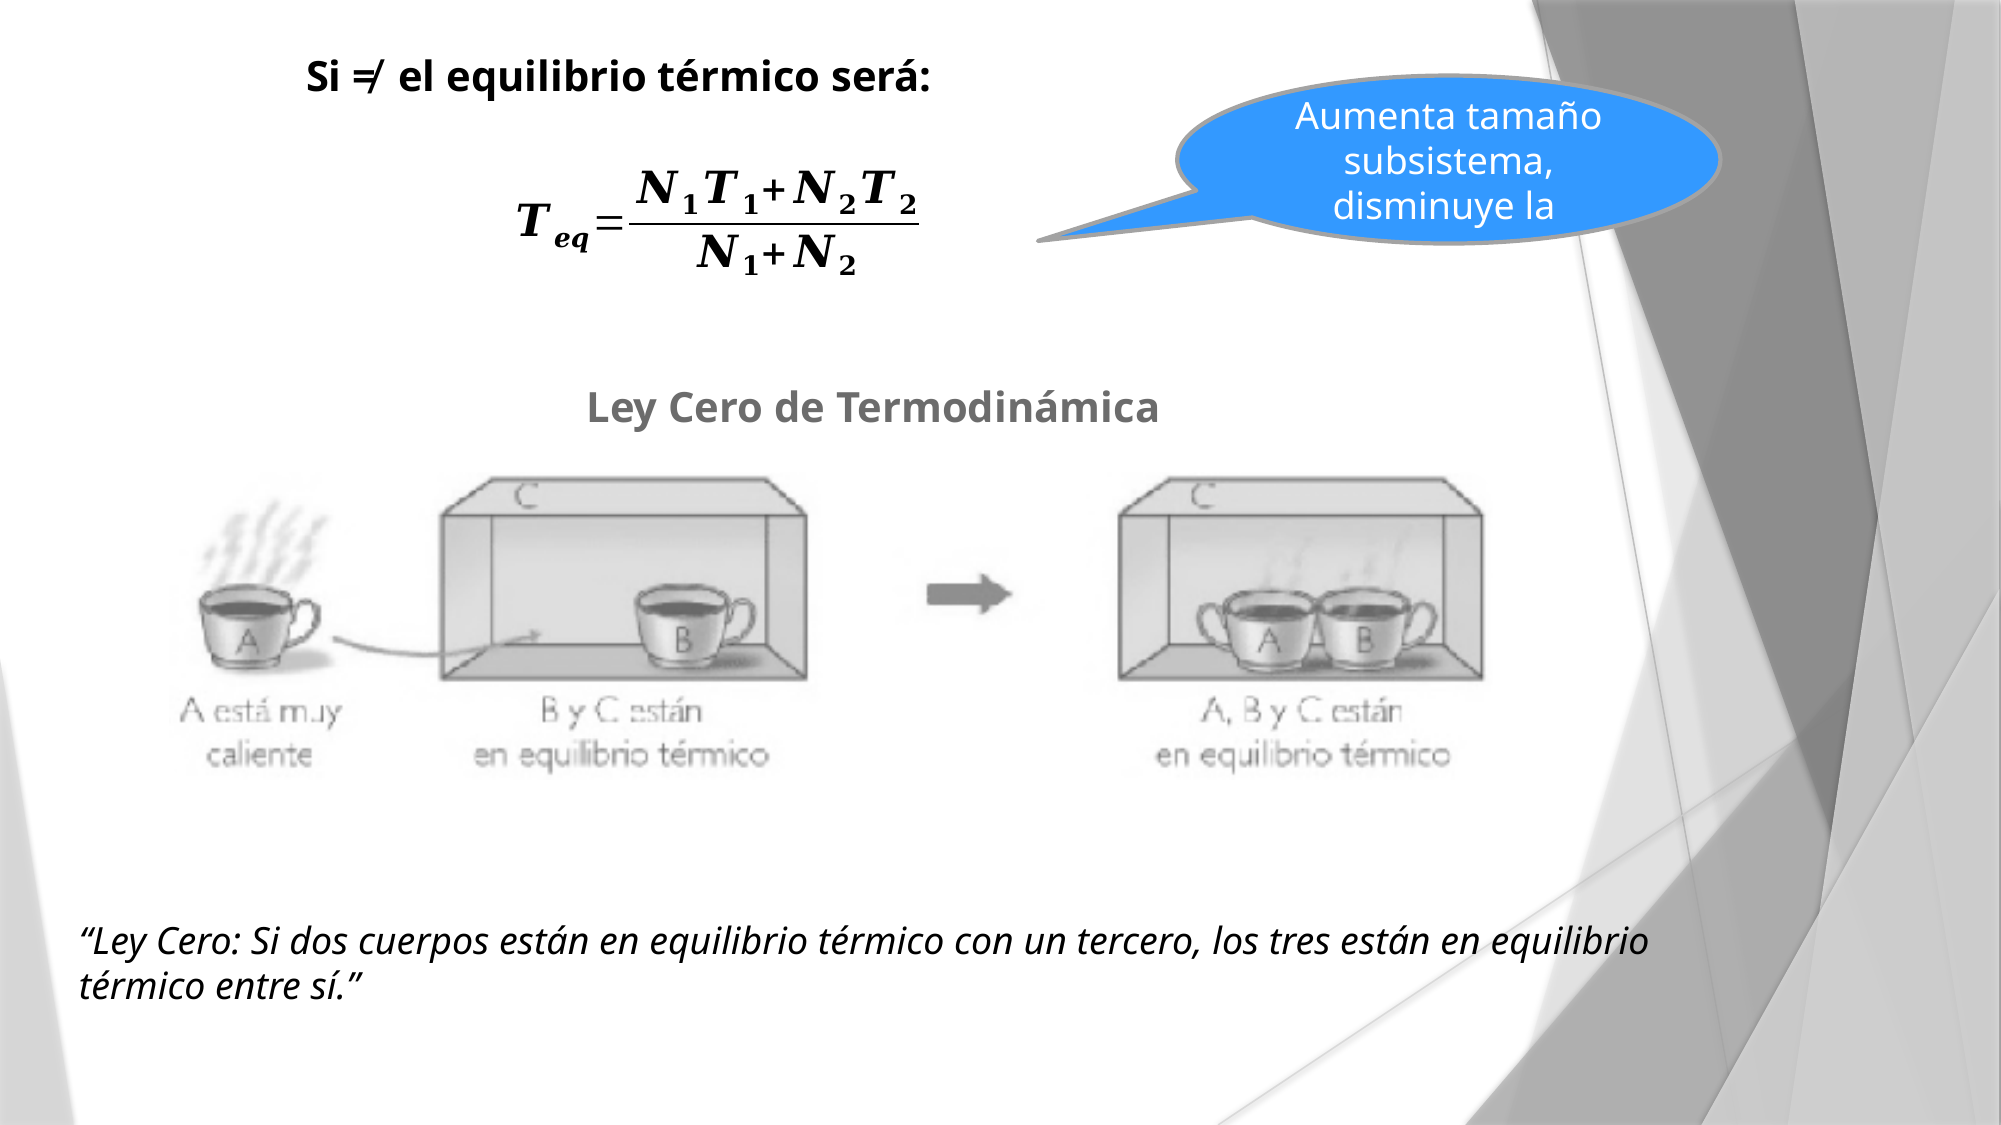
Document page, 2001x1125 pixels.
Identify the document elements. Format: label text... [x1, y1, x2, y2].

text_box “Ley Cero: Si dos cuerpos están en equilibrio térmico con un tercero, los tres están en equilibrio térmico entre sí.” [64, 909, 1781, 1015]
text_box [168, 372, 1493, 781]
